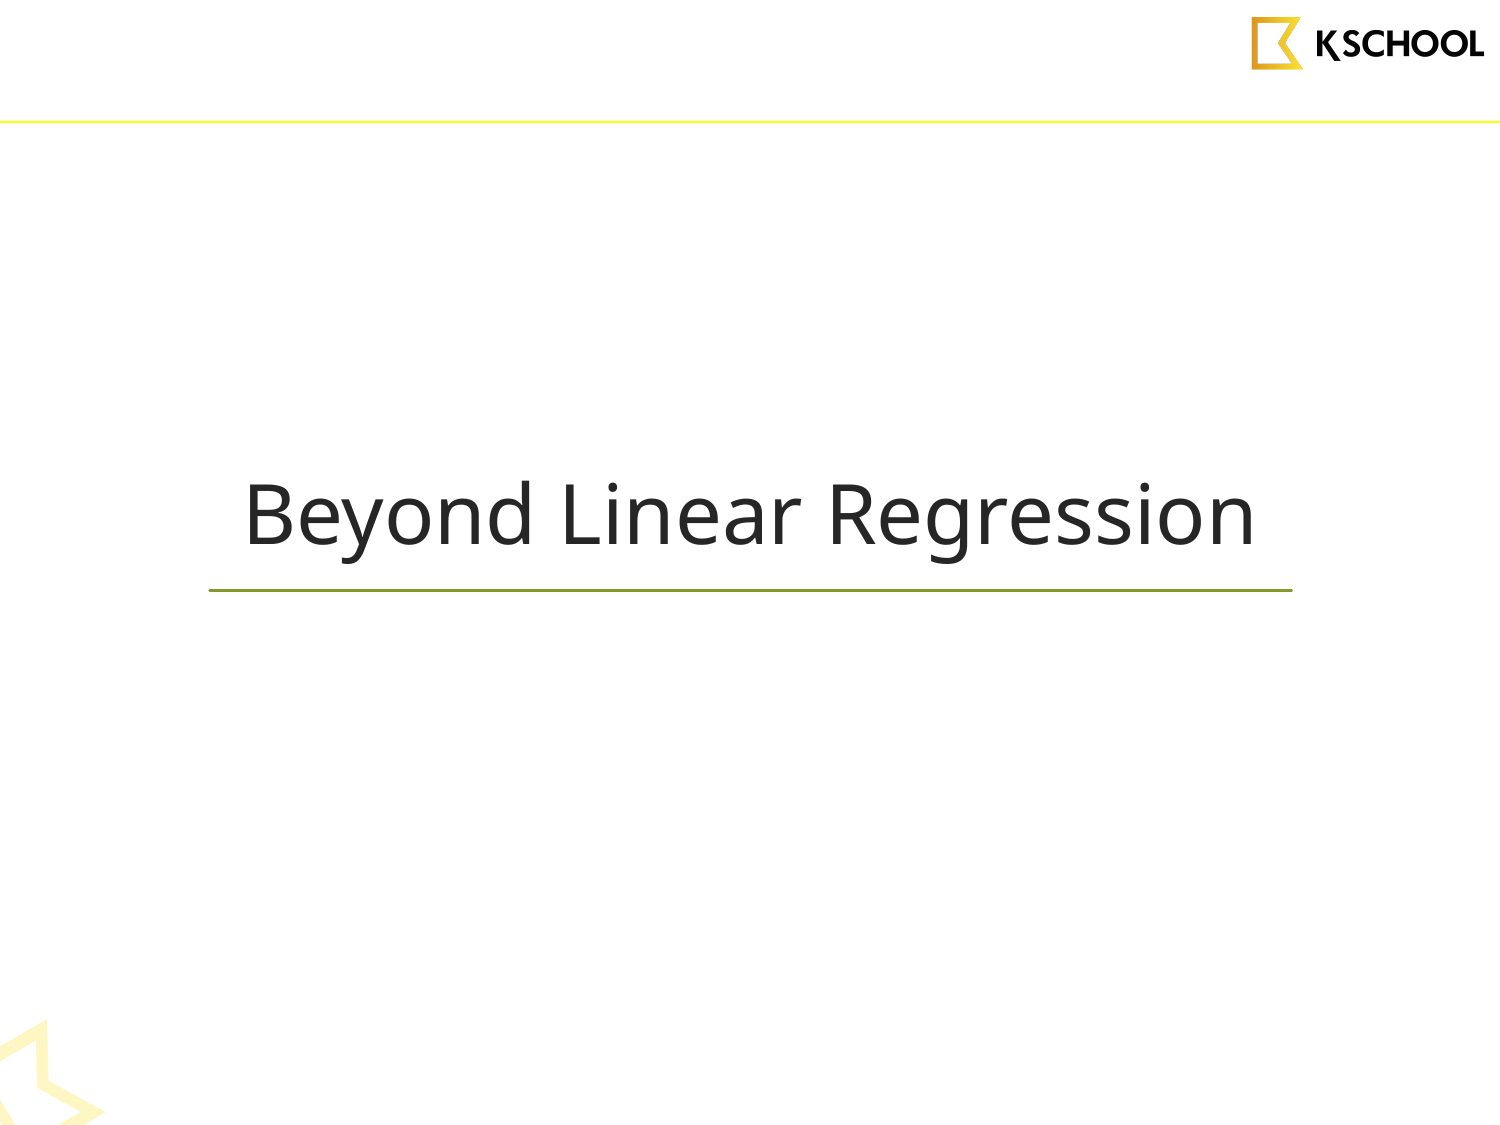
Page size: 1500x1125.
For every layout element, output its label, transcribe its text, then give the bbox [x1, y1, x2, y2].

picture [0, 1014, 108, 1125]
picture [1245, 8, 1493, 77]
title Beyond Linear Regression [209, 269, 1292, 569]
